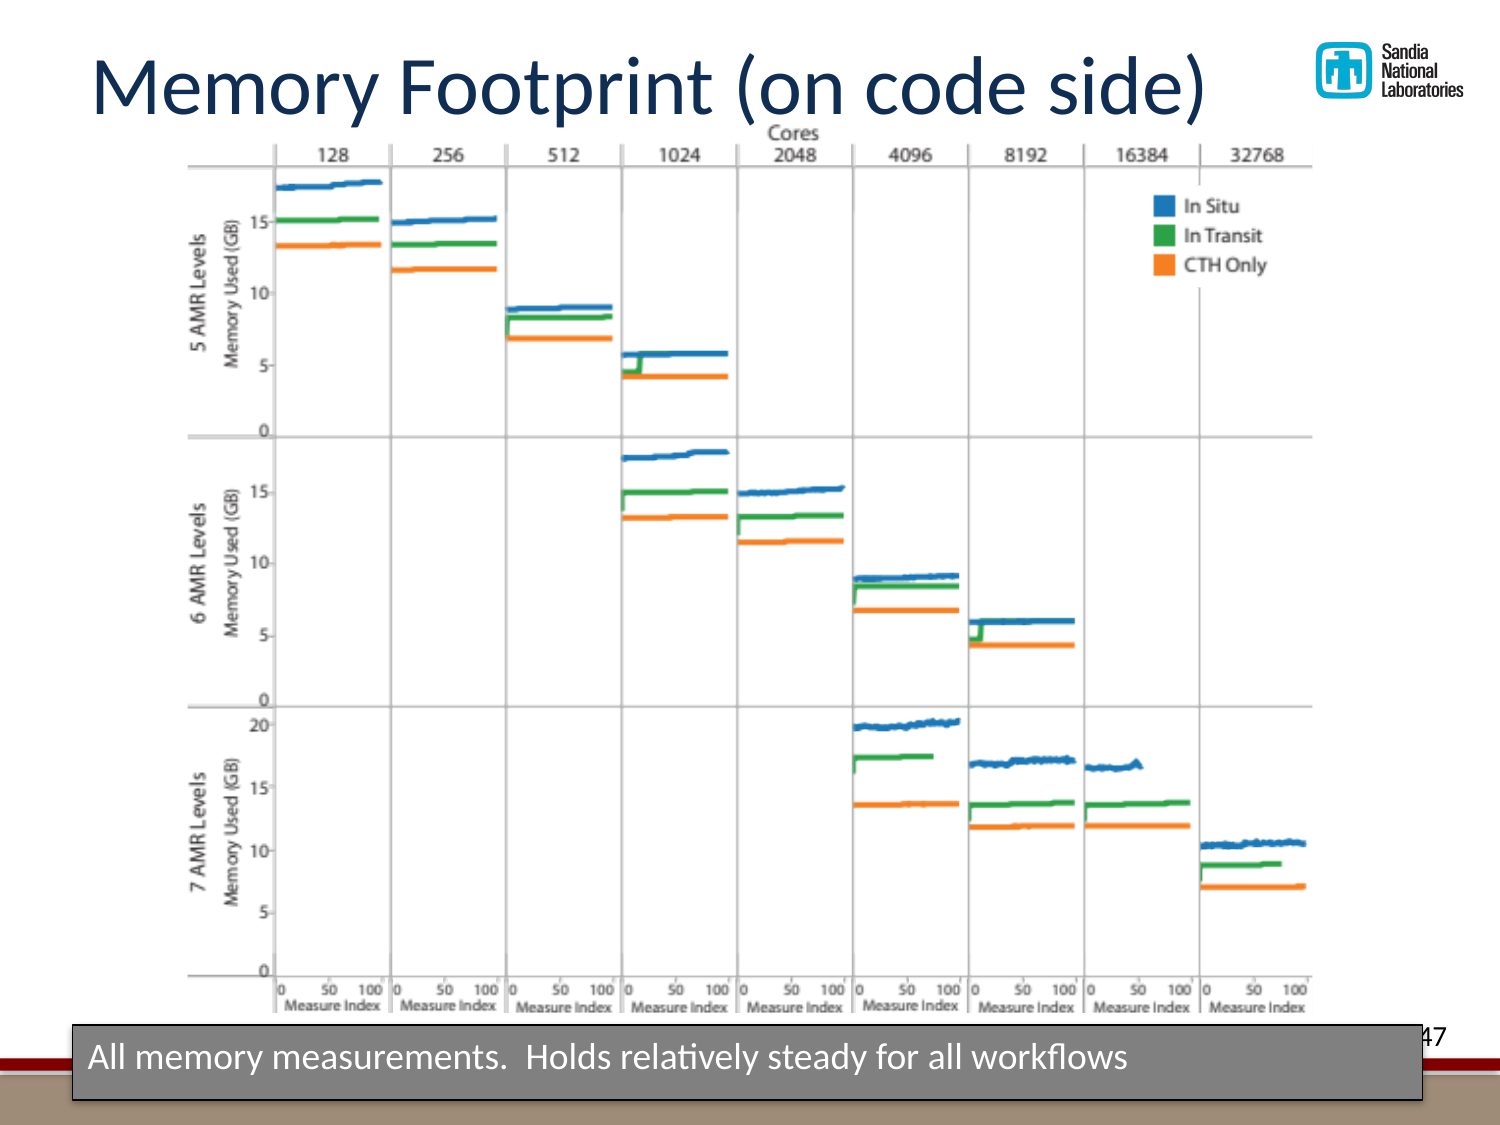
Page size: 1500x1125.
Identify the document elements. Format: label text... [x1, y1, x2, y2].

picture [1426, 37, 1467, 105]
picture [187, 121, 1313, 1013]
title Memory Footprint (on code side) [74, 0, 1426, 163]
text_box All memory measurements. Holds relatively steady for all workflows [72, 1024, 1423, 1101]
slide_number 47 [1362, 1009, 1463, 1072]
